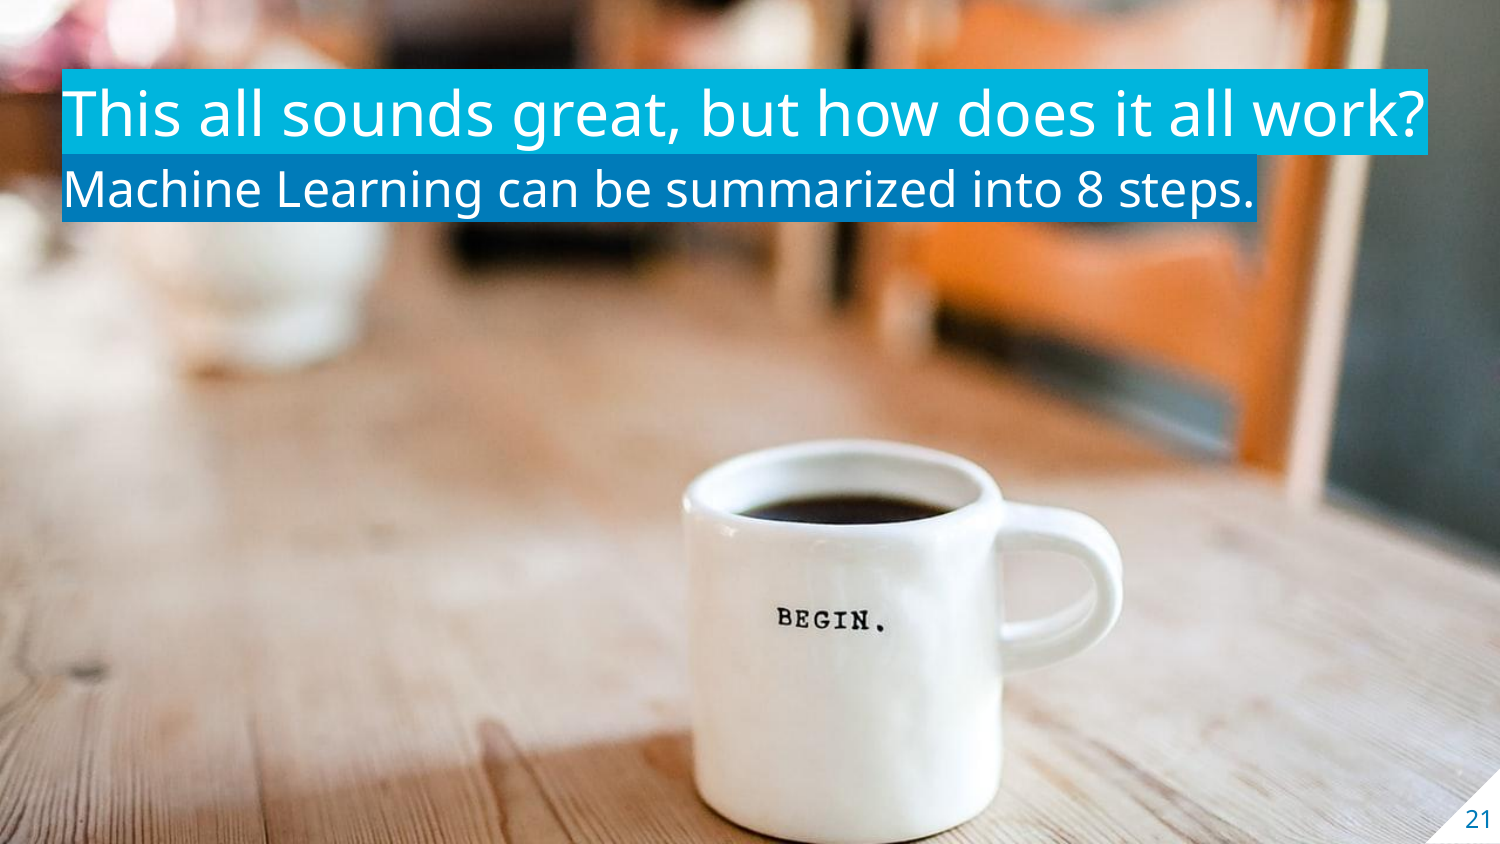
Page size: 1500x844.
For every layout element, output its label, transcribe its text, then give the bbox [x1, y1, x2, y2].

title This all sounds great, but how does it all work? Machine Learning can be summarized into 8 steps. [62, 62, 1481, 229]
slide_number ‹#› [1418, 760, 1494, 838]
picture [0, 0, 1500, 844]
